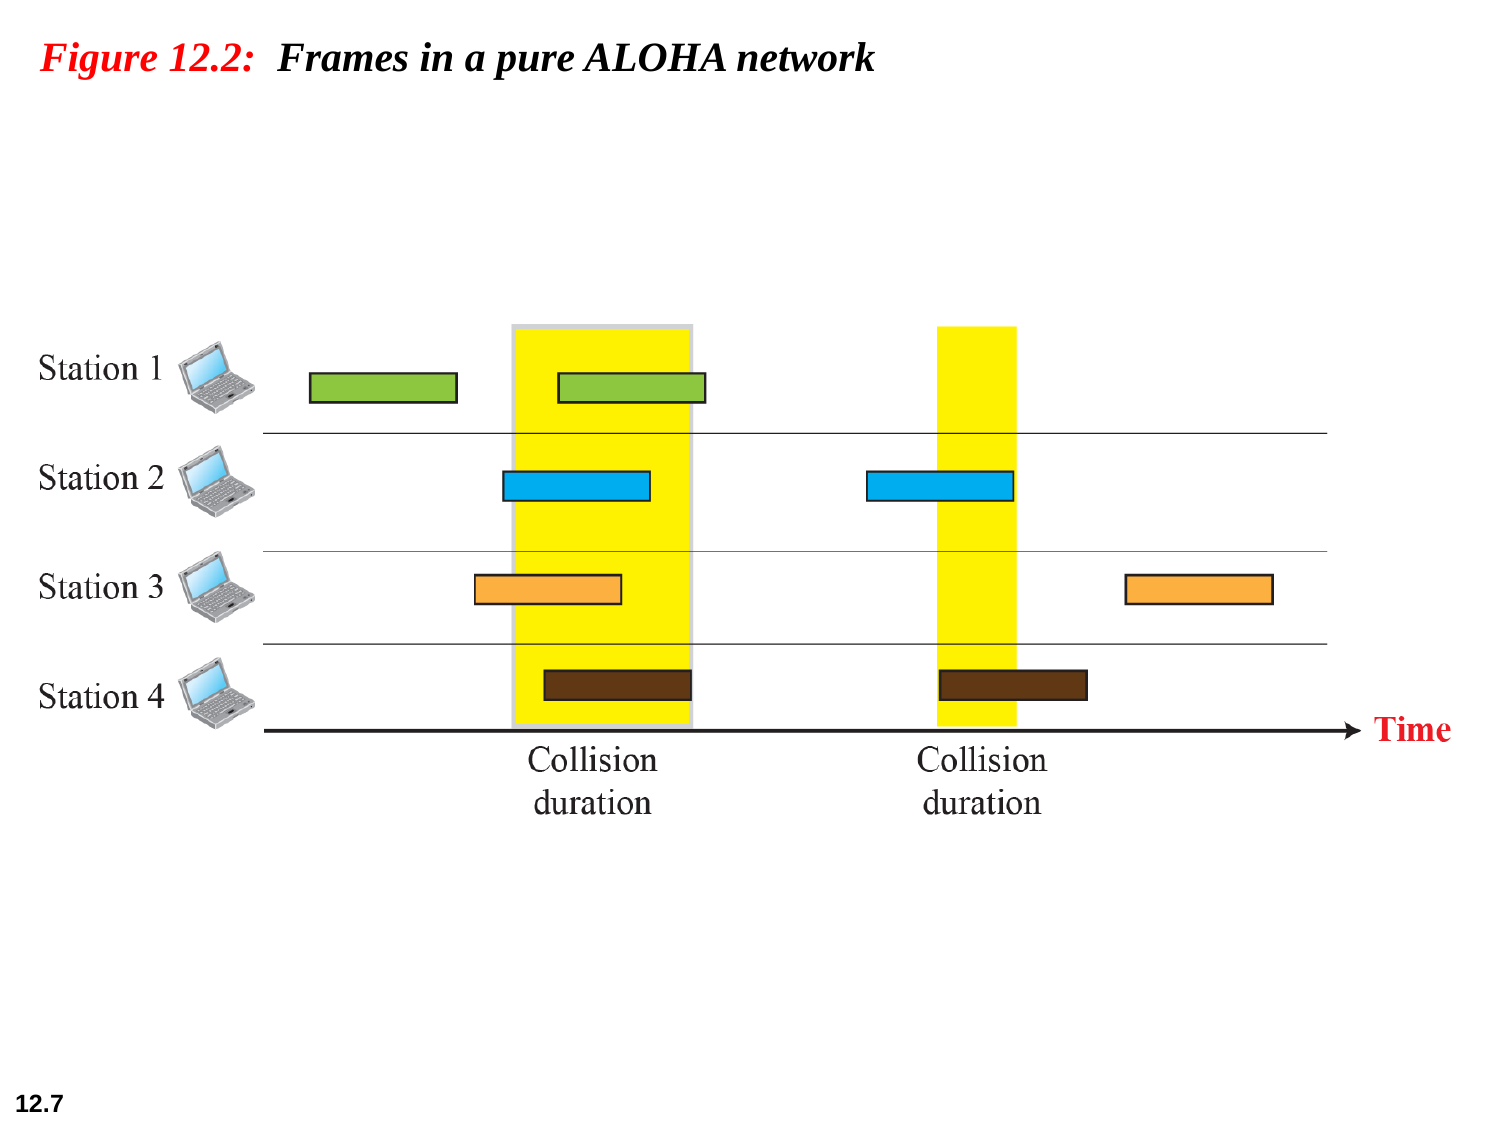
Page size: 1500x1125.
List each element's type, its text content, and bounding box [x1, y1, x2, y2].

text_box 12.‹#› [0, 1049, 313, 1125]
text_box Figure 12.2: Frames in a pure ALOHA network [24, 22, 1363, 87]
picture [37, 324, 1451, 826]
